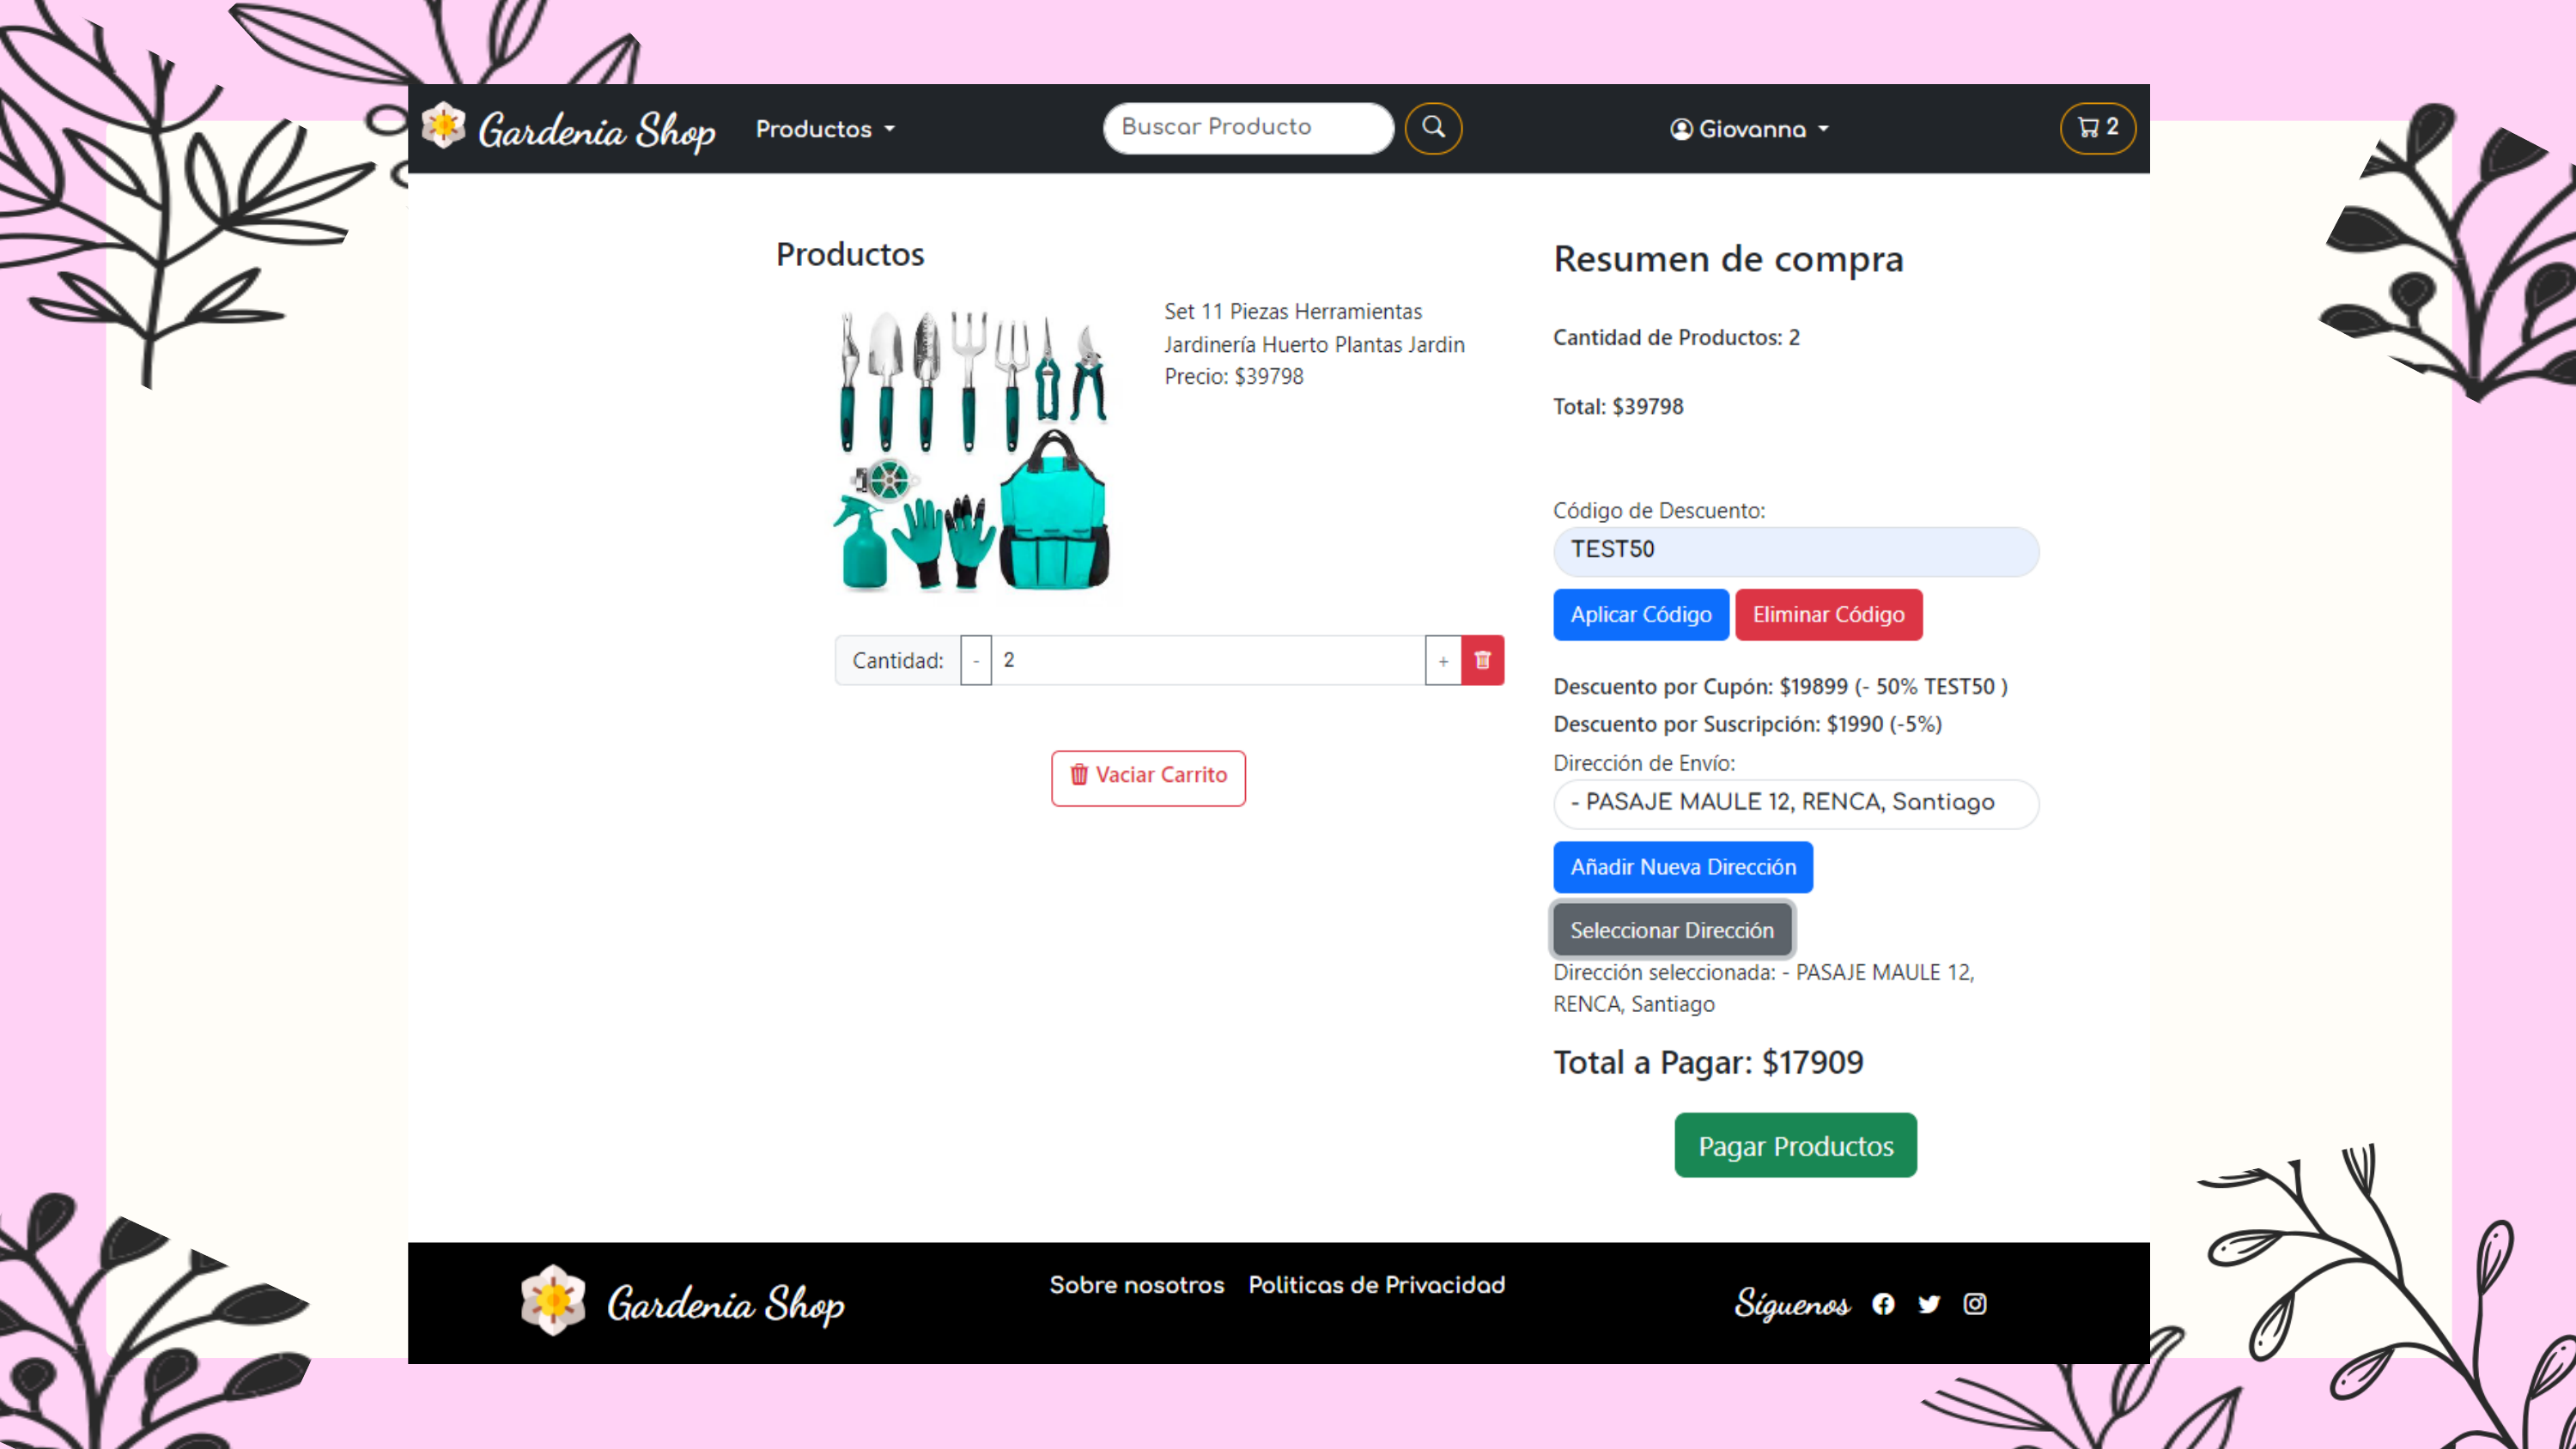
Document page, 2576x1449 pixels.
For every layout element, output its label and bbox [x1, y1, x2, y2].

text_box [0, 1170, 309, 1449]
text_box [408, 84, 2150, 118]
text_box [1893, 1365, 2247, 1449]
text_box [227, 0, 677, 118]
text_box [0, 0, 284, 365]
text_box [2229, 1099, 2576, 1449]
text_box [106, 120, 2452, 1359]
text_box [2391, 80, 2576, 454]
